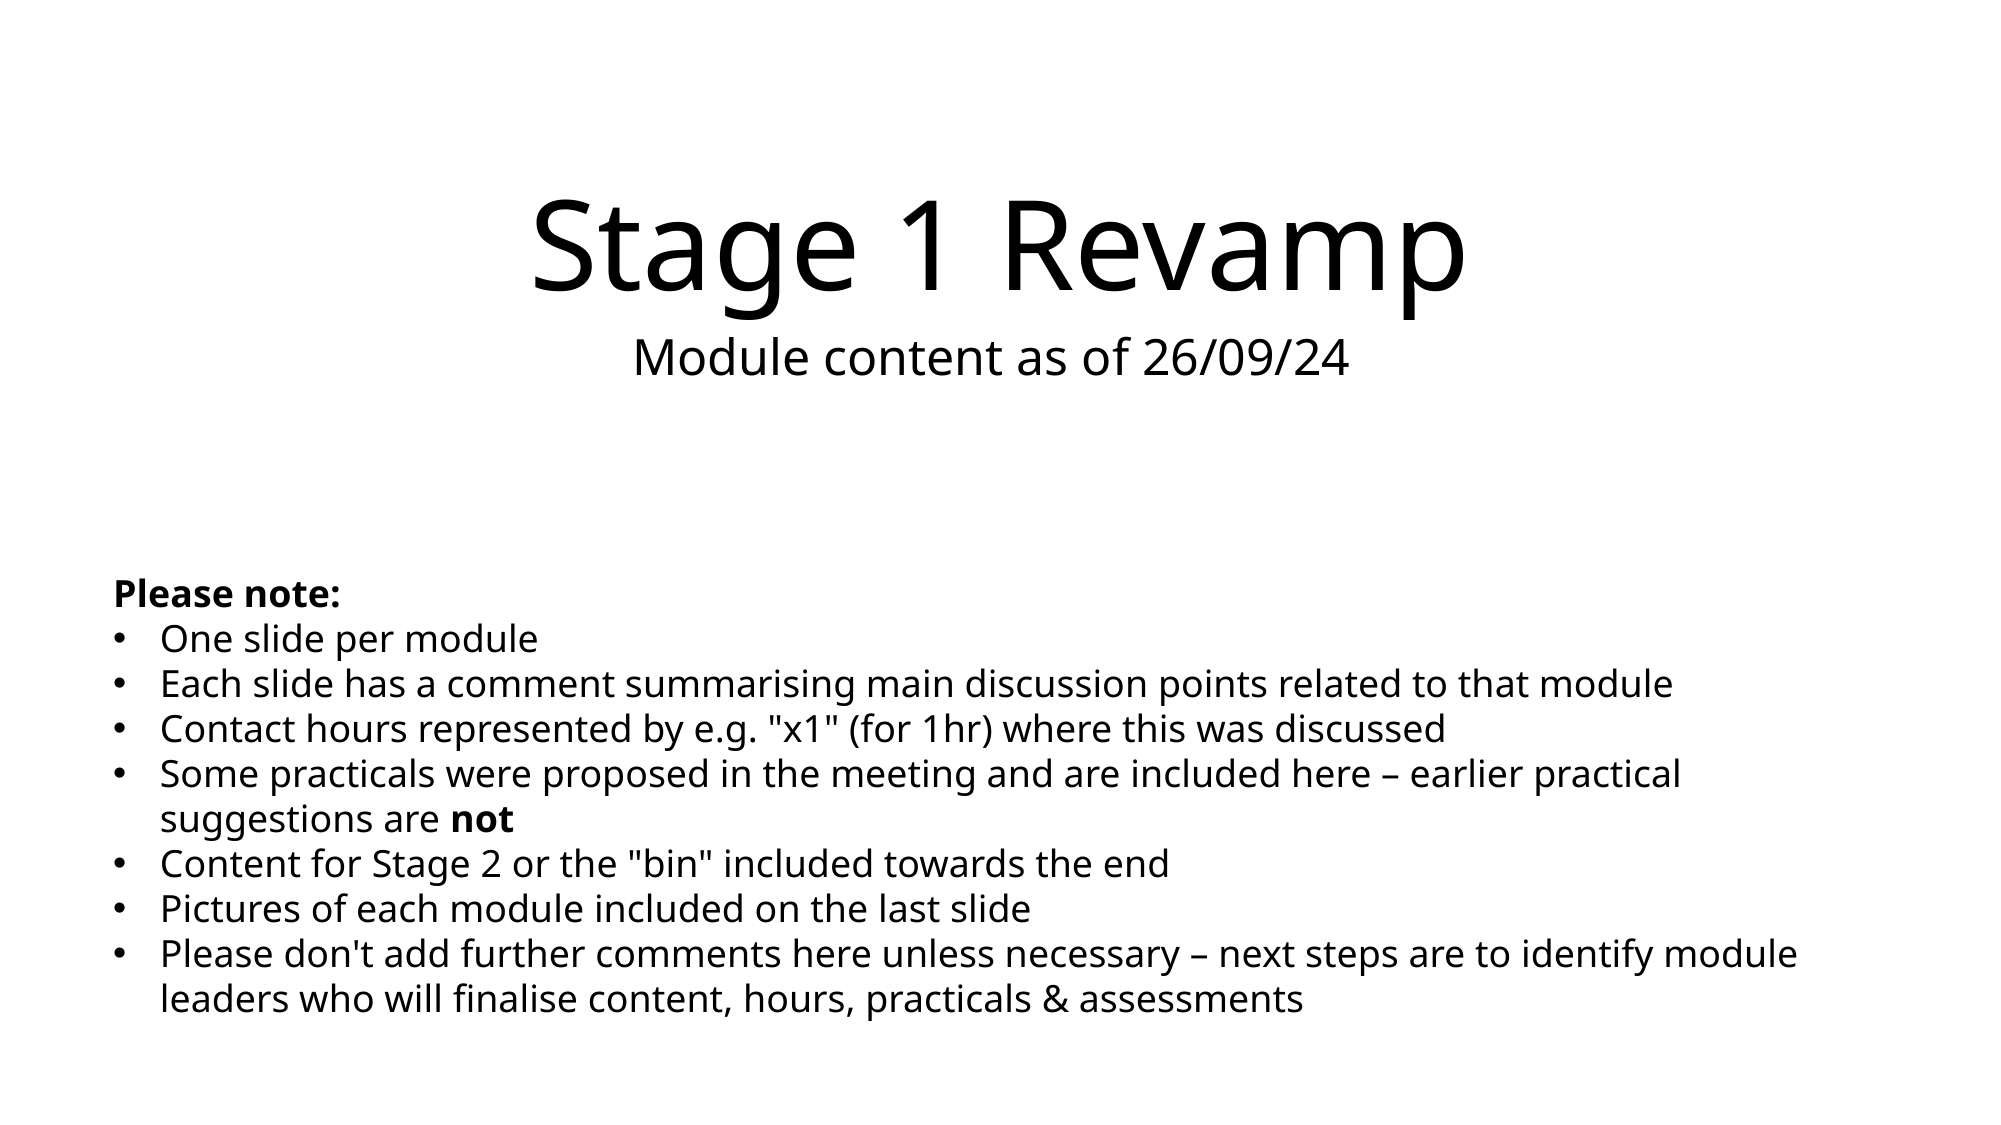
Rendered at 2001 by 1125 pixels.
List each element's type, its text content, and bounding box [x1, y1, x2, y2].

text_box Please note: One slide per module Each slide has a comment summarising main discussion points related to that module Contact hours represented by e.g. "x1" (for 1hr) where this was discussed Some practicals were proposed in the meeting and are included here – earlier practical suggestions are not Content for Stage 2 or the "bin" included towards the end Pictures of each module included on the last slide Please don't add further comments here unless necessary – next steps are to identify module leaders who will finalise content, hours, practicals & assessments [98, 562, 1902, 1073]
subtitle Module content as of 26/09/24 [241, 325, 1742, 417]
title Stage 1 Revamp [249, 0, 1750, 326]
